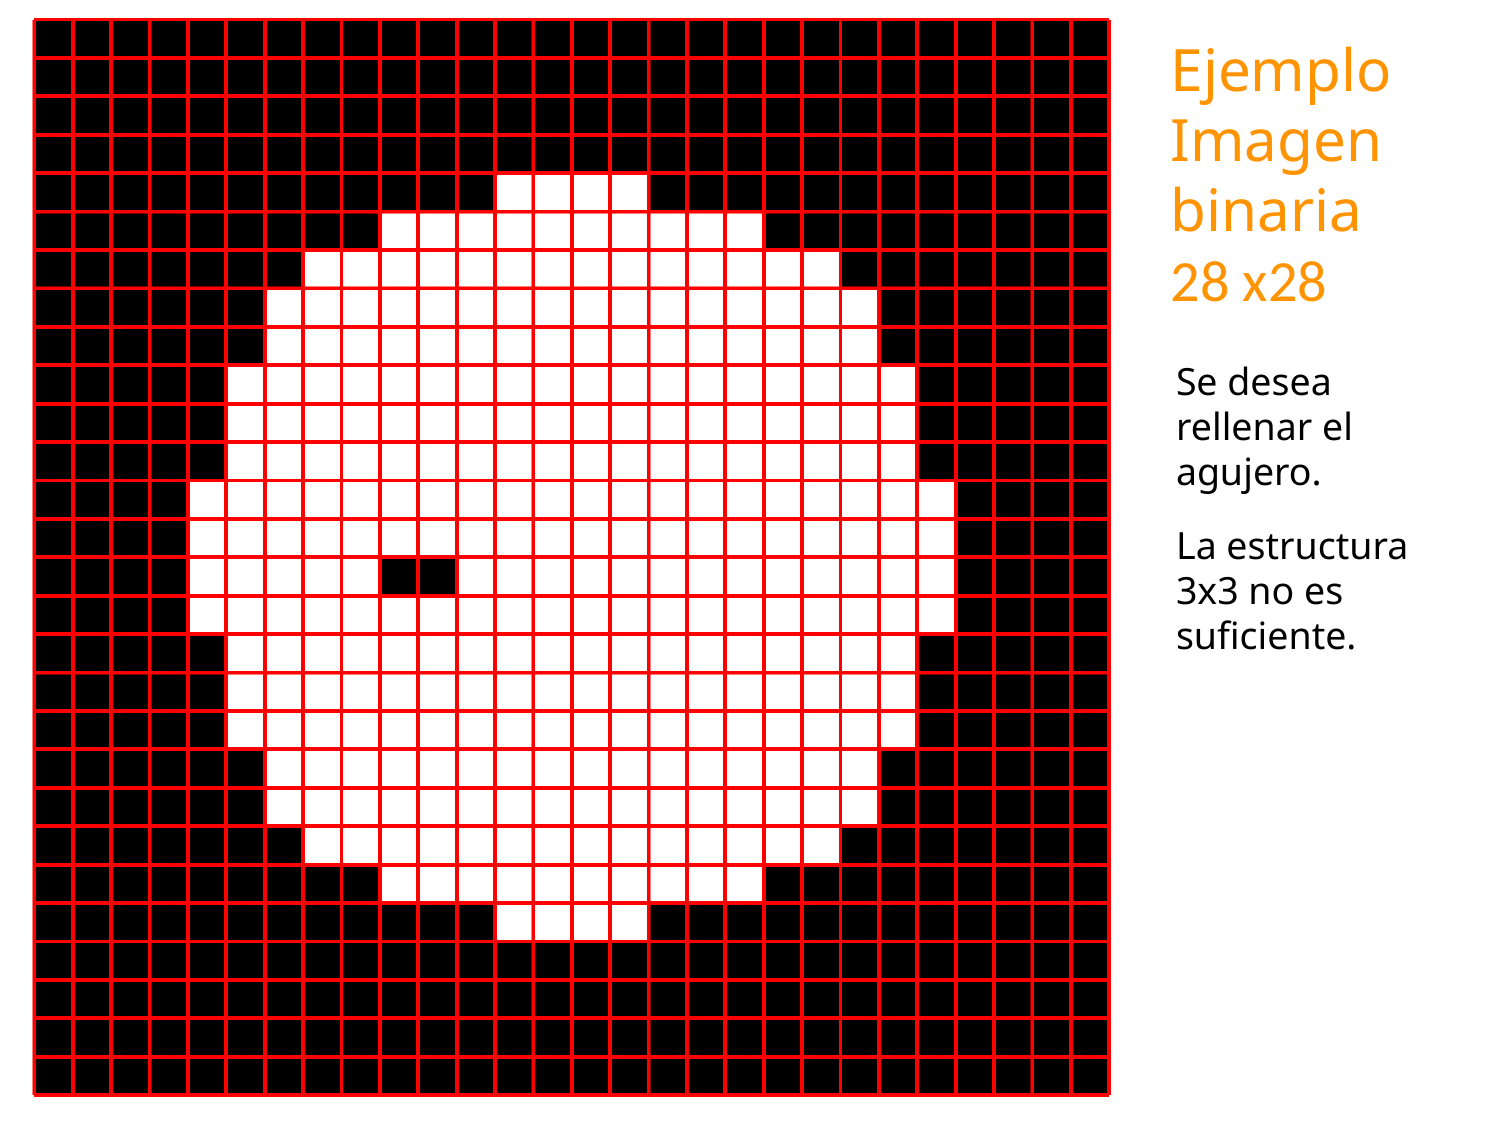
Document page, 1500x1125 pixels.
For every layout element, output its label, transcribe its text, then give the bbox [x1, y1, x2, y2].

picture [9, 0, 1127, 1110]
text_box La estructura 3x3 no es suficiente. [1161, 514, 1480, 665]
text_box Se desea rellenar el agujero. [1161, 350, 1480, 501]
text_box Ejemplo Imagen binaria 28 x28 [1155, 25, 1445, 321]
